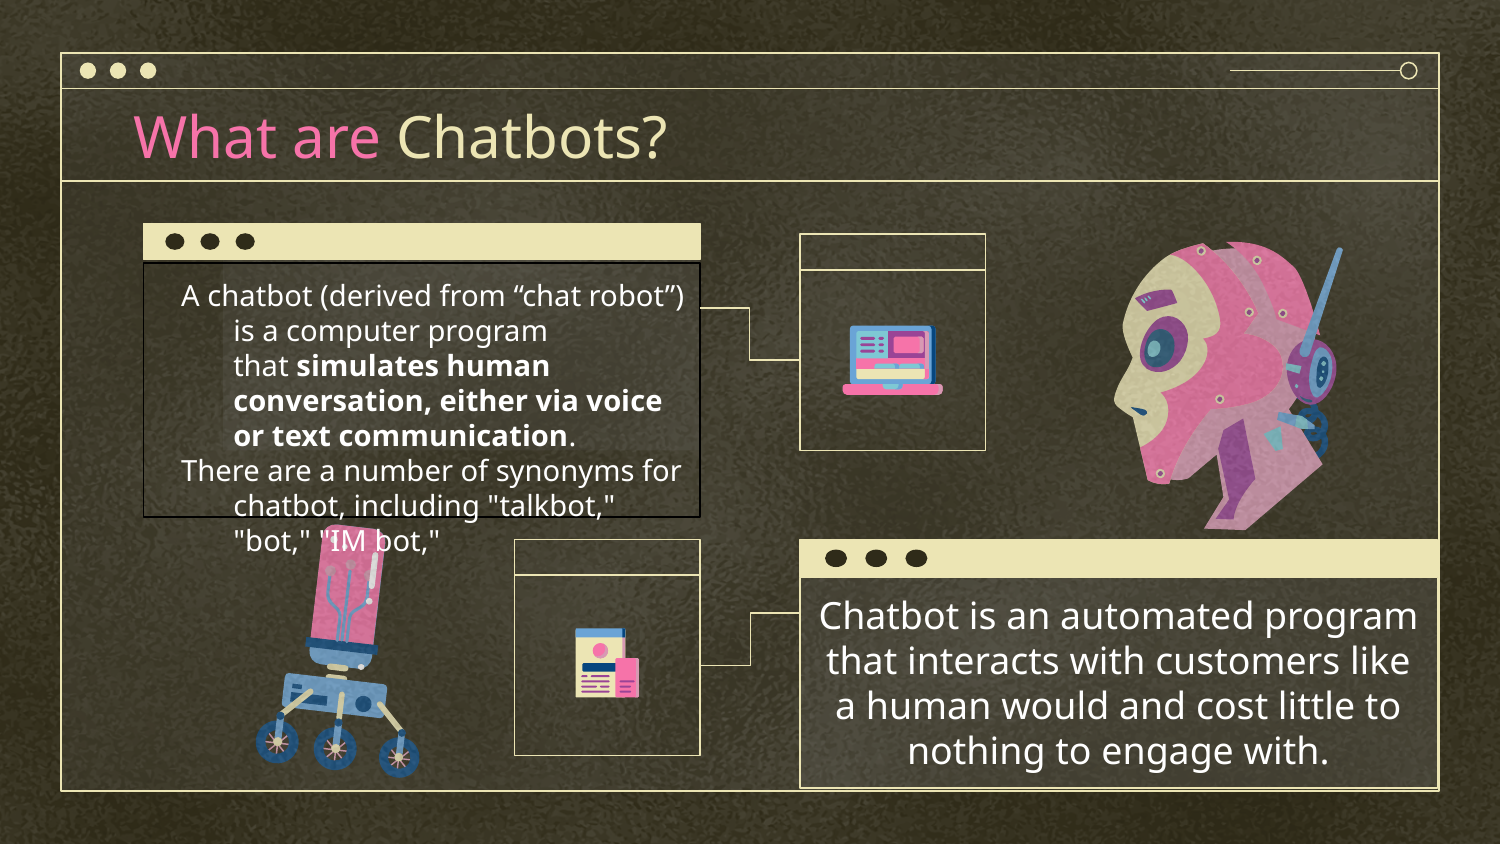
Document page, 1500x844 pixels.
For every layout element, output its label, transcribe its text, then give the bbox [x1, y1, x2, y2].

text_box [799, 233, 986, 451]
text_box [699, 307, 801, 361]
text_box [143, 223, 701, 260]
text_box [842, 325, 943, 395]
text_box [799, 539, 1438, 578]
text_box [699, 612, 801, 666]
title What are Chatbots? [118, 88, 1382, 182]
subtitle Chatbot is an automated program that interacts with customers like a human would and cost little to nothing to engage with. [799, 583, 1438, 789]
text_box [575, 627, 640, 698]
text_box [514, 539, 701, 756]
subtitle A chatbot (derived from “chat robot”) is a computer program that simulates human conversation, either via voice or text communication. There are a number of synonyms for chatbot, including "talkbot," "bot," "IM bot," [143, 267, 701, 518]
